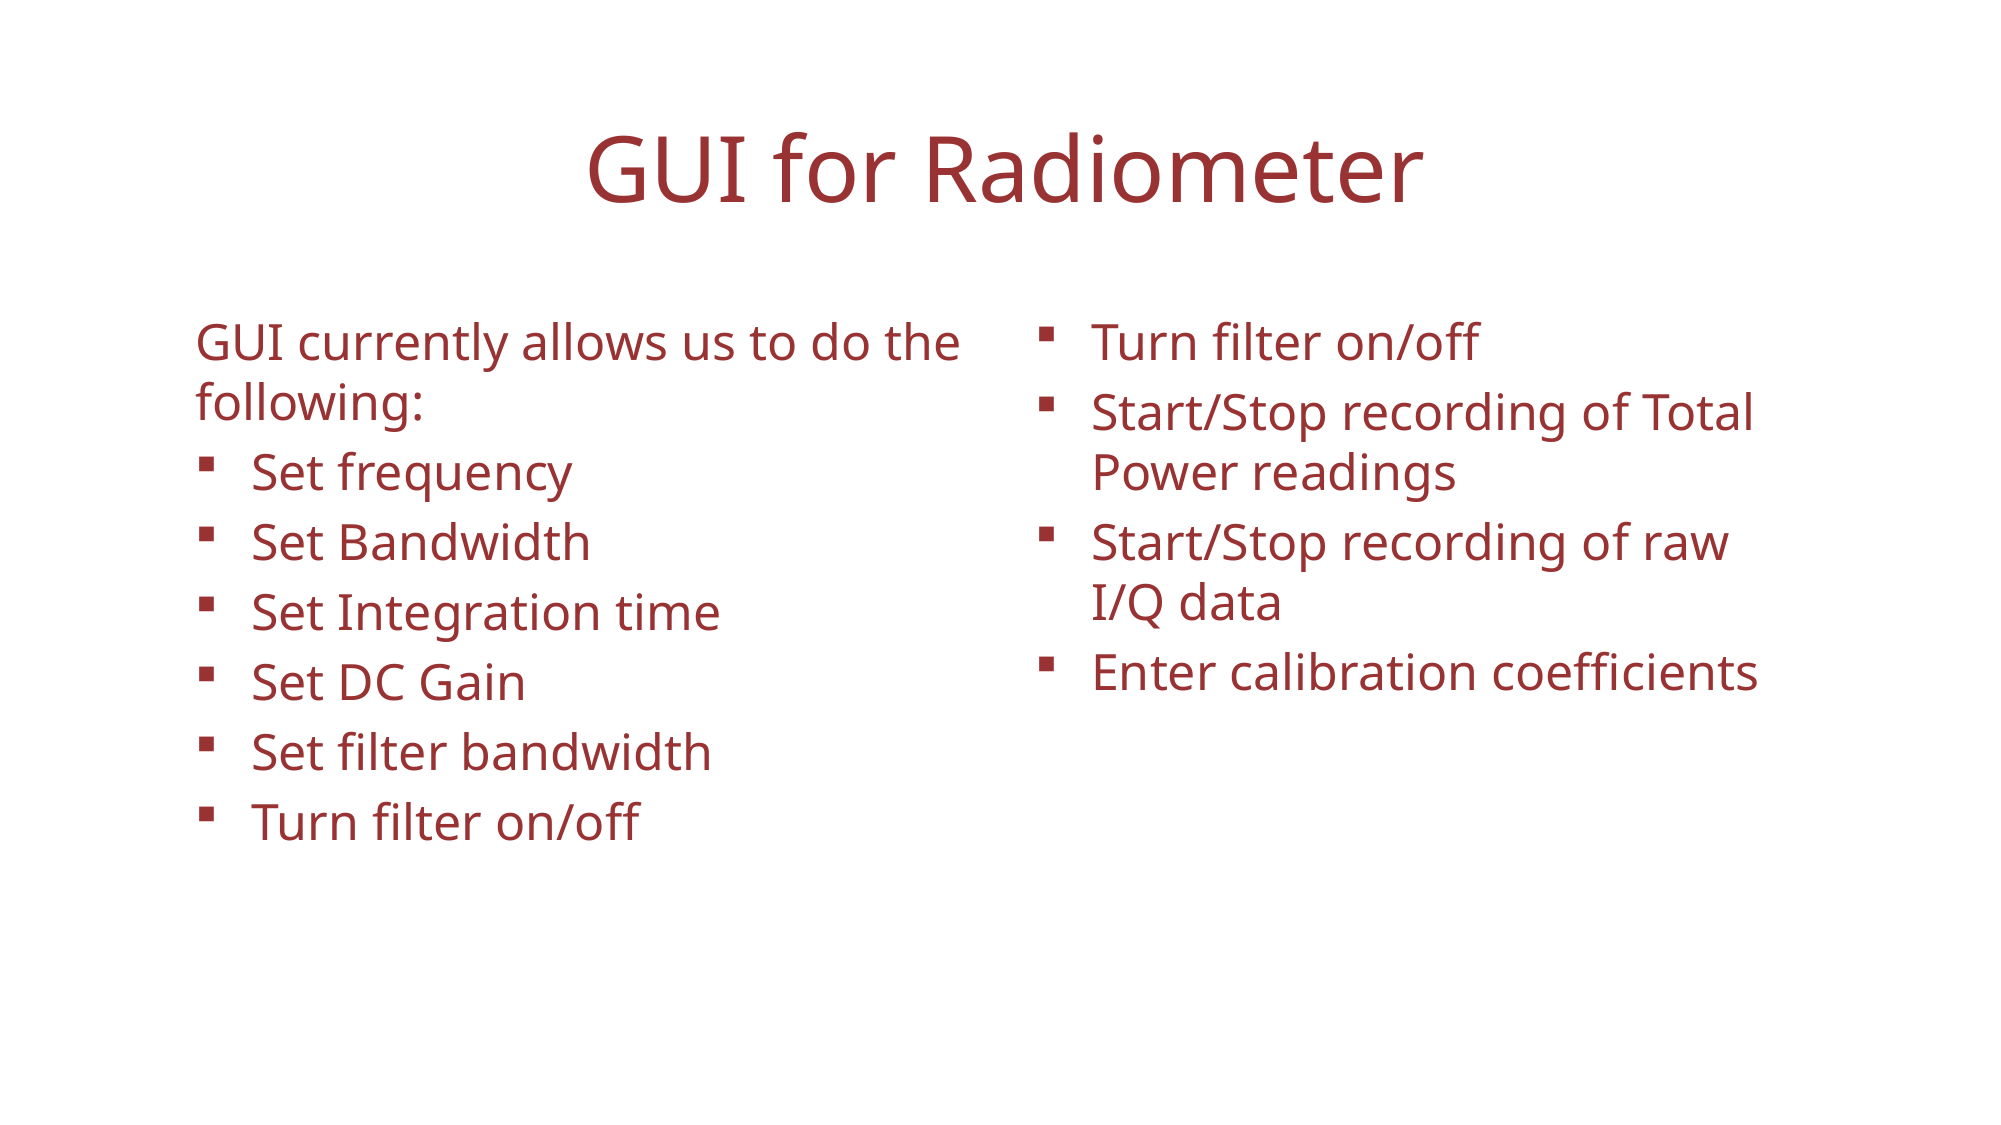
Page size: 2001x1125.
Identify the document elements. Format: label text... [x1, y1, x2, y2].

title GUI for Radiometer [180, 47, 1830, 285]
list GUI currently allows us to do the following: Set frequency Set Bandwidth Set Integration time Set DC Gain Set filter bandwidth Turn filter on/off [180, 302, 990, 963]
list Turn filter on/off Start/Stop recording of Total Power readings Start/Stop recording of raw I/Q data Enter calibration coefficients [1020, 302, 1830, 963]
